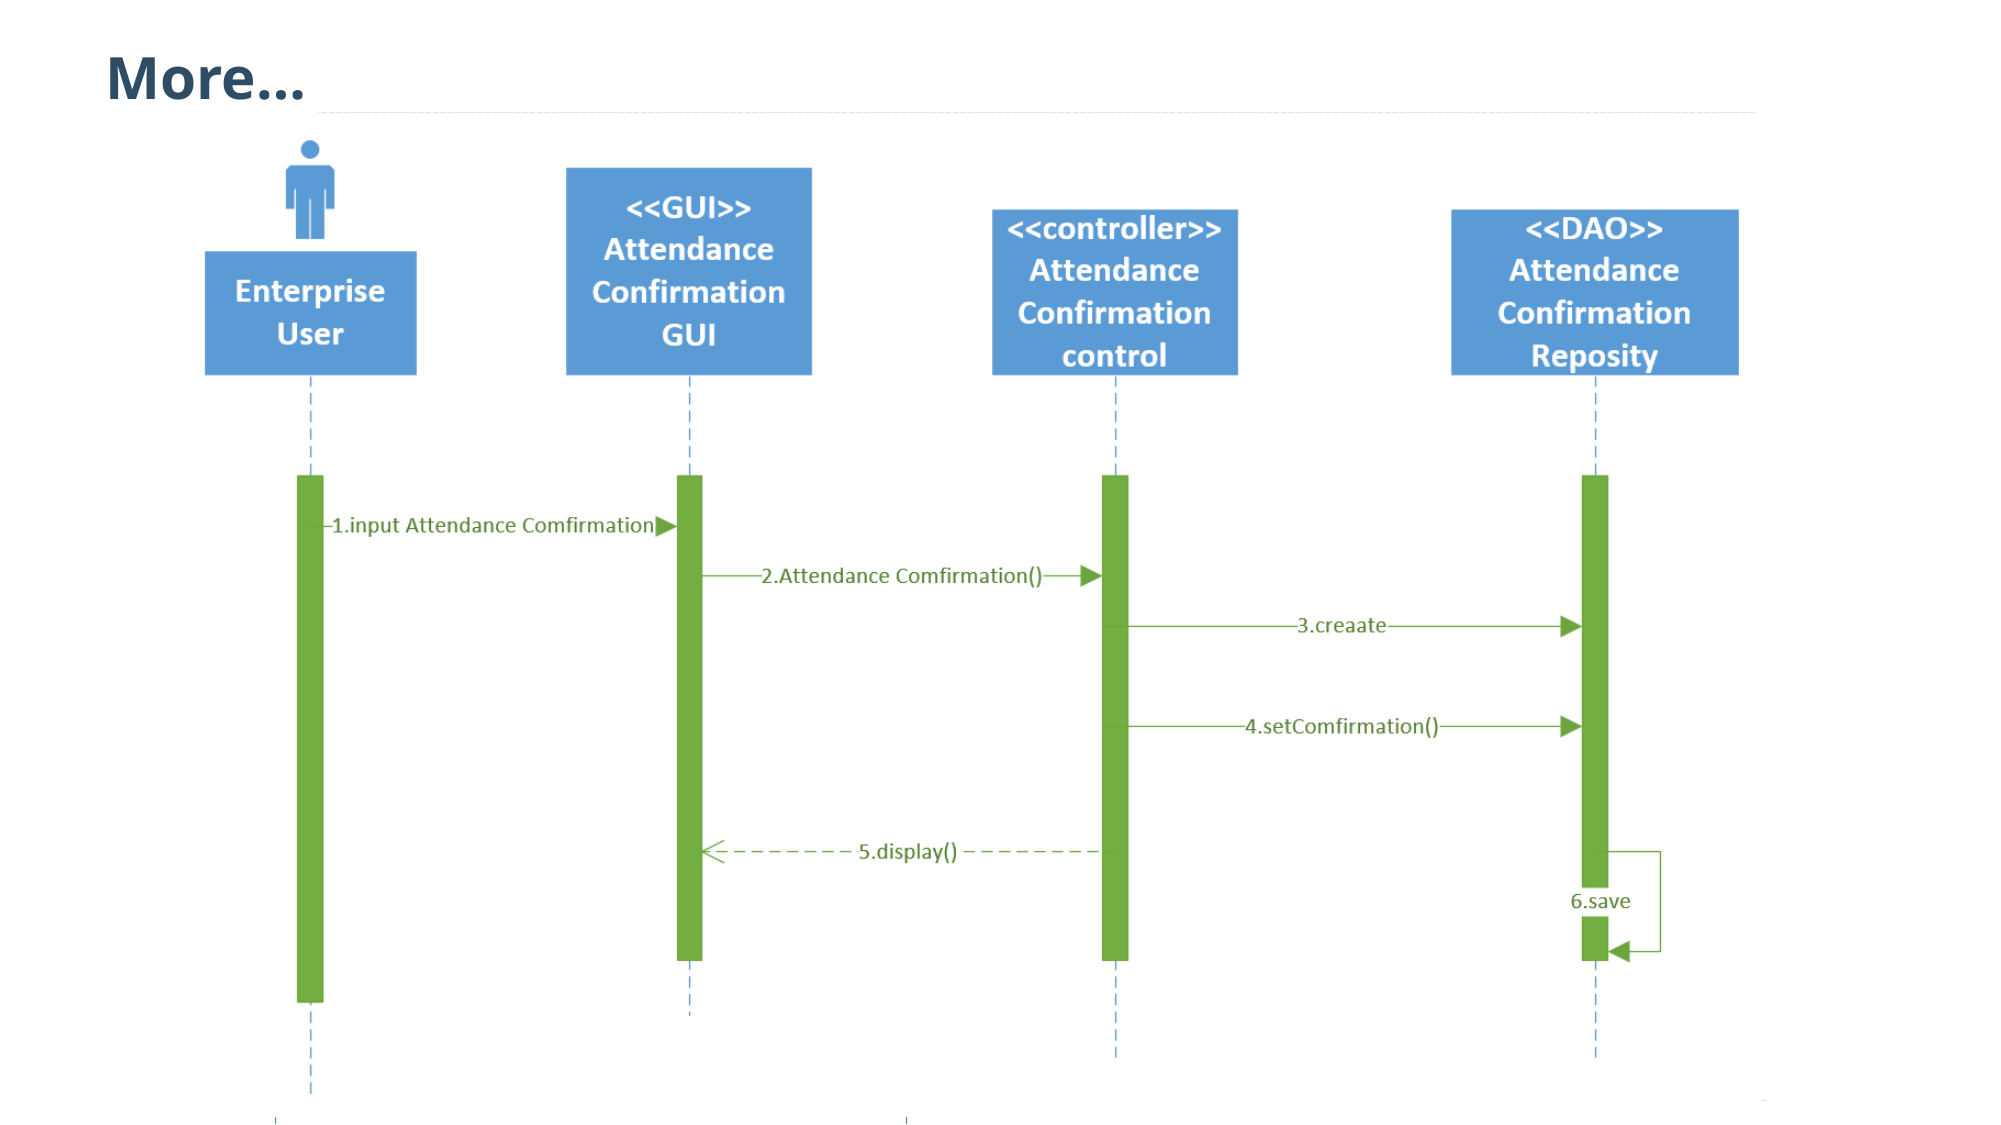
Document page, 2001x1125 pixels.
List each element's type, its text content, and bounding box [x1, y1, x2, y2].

picture [177, 112, 1775, 1124]
text_box More… [56, 34, 355, 120]
